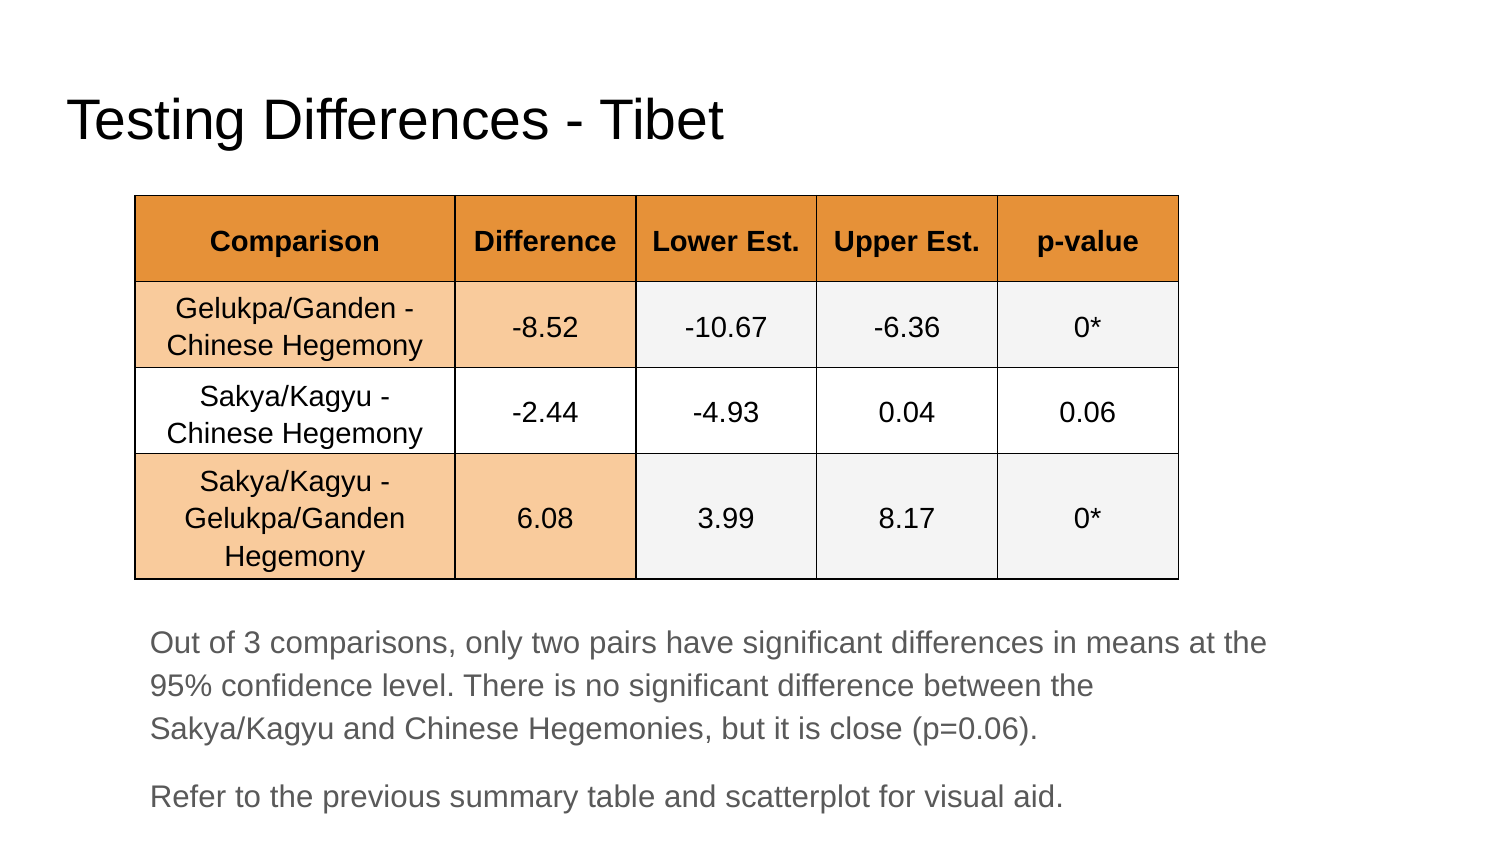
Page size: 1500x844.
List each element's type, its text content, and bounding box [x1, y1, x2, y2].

table_header Difference [456, 196, 635, 281]
table_cell 0* [998, 282, 1178, 367]
table_cell -2.44 [456, 368, 635, 453]
table_cell Sakya/Kagyu - Gelukpa/Ganden Hegemony [136, 454, 454, 578]
title Testing Differences - Tibet [51, 72, 1449, 167]
table_cell Sakya/Kagyu - Chinese Hegemony [136, 368, 454, 453]
table_cell 0.06 [998, 368, 1178, 453]
table_cell 6.08 [456, 454, 635, 578]
table_cell 0.04 [817, 368, 997, 453]
table_cell Gelukpa/Ganden - Chinese Hegemony [136, 282, 454, 367]
table_cell 0* [998, 454, 1178, 578]
text_box Out of 3 comparisons, only two pairs have significant differences in means at the 95% confidence level. There is no significant difference between the Sakya/Kagyu and Chinese Hegemonies, but it is close (p=0.06). Refer to the previous summary table and scatterplot for visual aid. [134, 601, 1287, 829]
table_cell -4.93 [637, 368, 816, 453]
table_cell -8.52 [456, 282, 635, 367]
table_cell 8.17 [817, 454, 997, 578]
table_header Comparison [136, 196, 454, 281]
table_cell -10.67 [637, 282, 816, 367]
table_header Lower Est. [637, 196, 816, 281]
table_cell -6.36 [817, 282, 997, 367]
table_cell 3.99 [637, 454, 816, 578]
table_header p-value [998, 196, 1178, 281]
table_header Upper Est. [817, 196, 997, 281]
